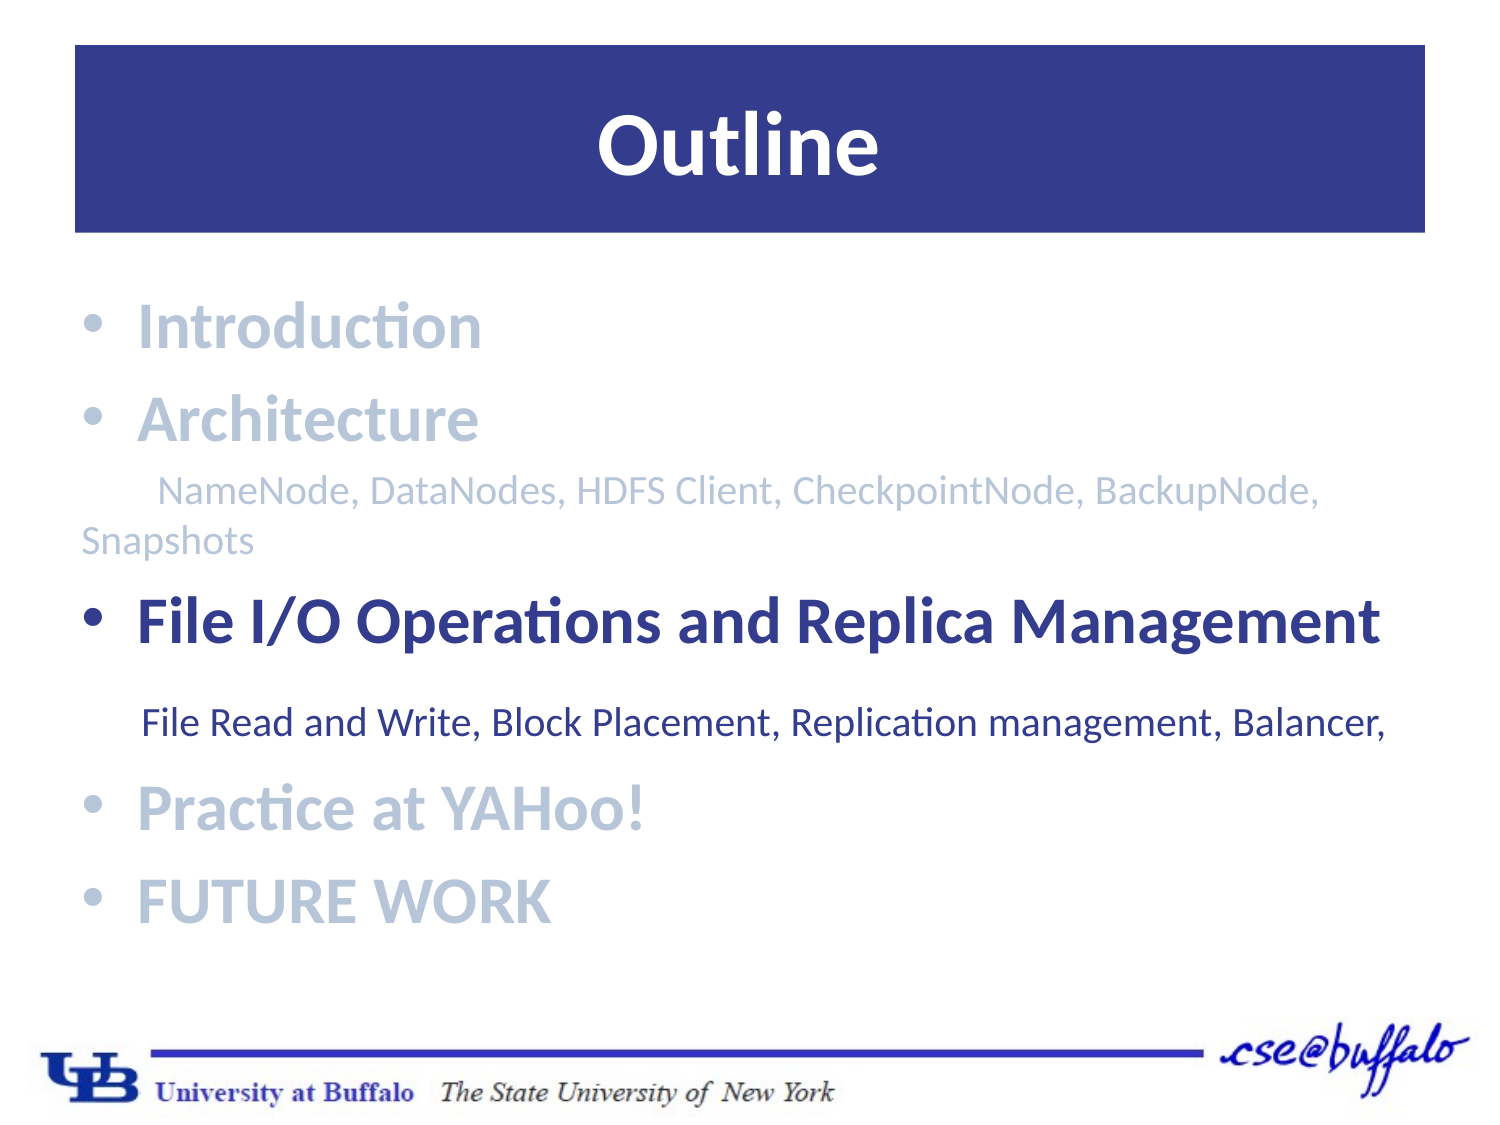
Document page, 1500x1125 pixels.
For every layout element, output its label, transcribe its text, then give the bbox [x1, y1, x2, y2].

list Introduction Architecture NameNode, DataNodes, HDFS Client, CheckpointNode, BackupNode, Snapshots File I/O Operations and Replica Management File Read and Write, Block Placement, Replication management, Balancer, Practice at YAHoo! FUTURE WORK [66, 274, 1439, 1015]
picture [4, 1016, 1500, 1125]
title Outline [75, 45, 1425, 233]
